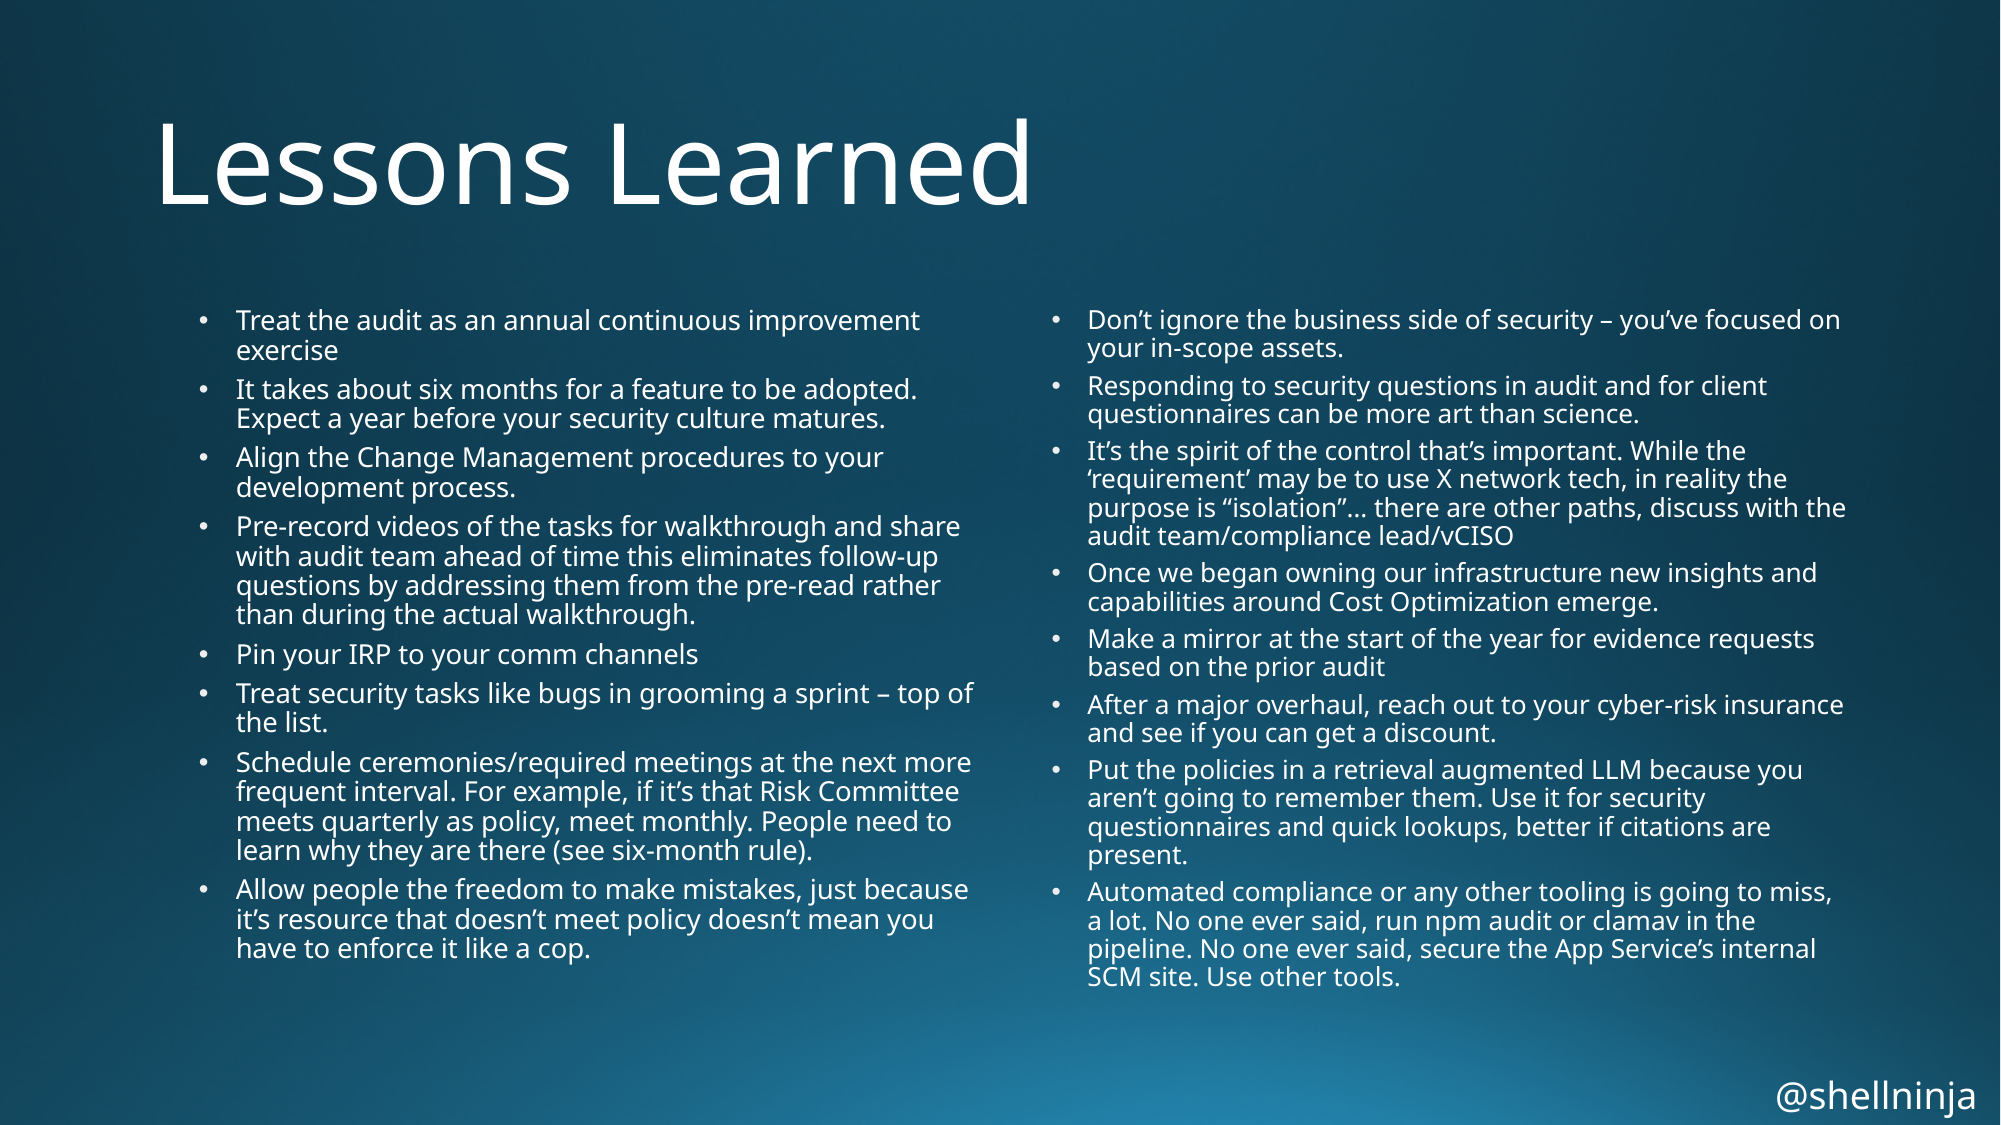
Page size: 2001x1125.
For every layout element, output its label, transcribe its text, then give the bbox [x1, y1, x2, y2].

list Don’t ignore the business side of security – you’ve focused on your in-scope assets. Responding to security questions in audit and for client questionnaires can be more art than science. It’s the spirit of the control that’s important. While the ‘requirement’ may be to use X network tech, in reality the purpose is “isolation”… there are other paths, discuss with the audit team/compliance lead/vCISO Once we began owning our infrastructure new insights and capabilities around Cost Optimization emerge. Make a mirror at the start of the year for evidence requests based on the prior audit After a major overhaul, reach out to your cyber-risk insurance and see if you can get a discount. Put the policies in a retrieval augmented LLM because you aren’t going to remember them. Use it for security questionnaires and quick lookups, better if citations are present. Automated compliance or any other tooling is going to miss, a lot. No one ever said, run npm audit or clamav in the pipeline. No one ever said, secure the App Service’s internal SCM site. Use other tools. [1036, 299, 1863, 1014]
picture [0, 0, 2001, 1125]
list Treat the audit as an annual continuous improvement exercise It takes about six months for a feature to be adopted. Expect a year before your security culture matures. Align the Change Management procedures to your development process. Pre-record videos of the tasks for walkthrough and share with audit team ahead of time this eliminates follow-up questions by addressing them from the pre-read rather than during the actual walkthrough. Pin your IRP to your comm channels Treat security tasks like bugs in grooming a sprint – top of the list. Schedule ceremonies/required meetings at the next more frequent interval. For example, if it’s that Risk Committee meets quarterly as policy, meet monthly. People need to learn why they are there (see six-month rule). Allow people the freedom to make mistakes, just because it’s resource that doesn’t meet policy doesn’t mean you have to enforce it like a cop. [183, 299, 1009, 1014]
text_box @shellninja [1755, 1064, 1993, 1125]
title Lessons Learned [137, 59, 1863, 278]
